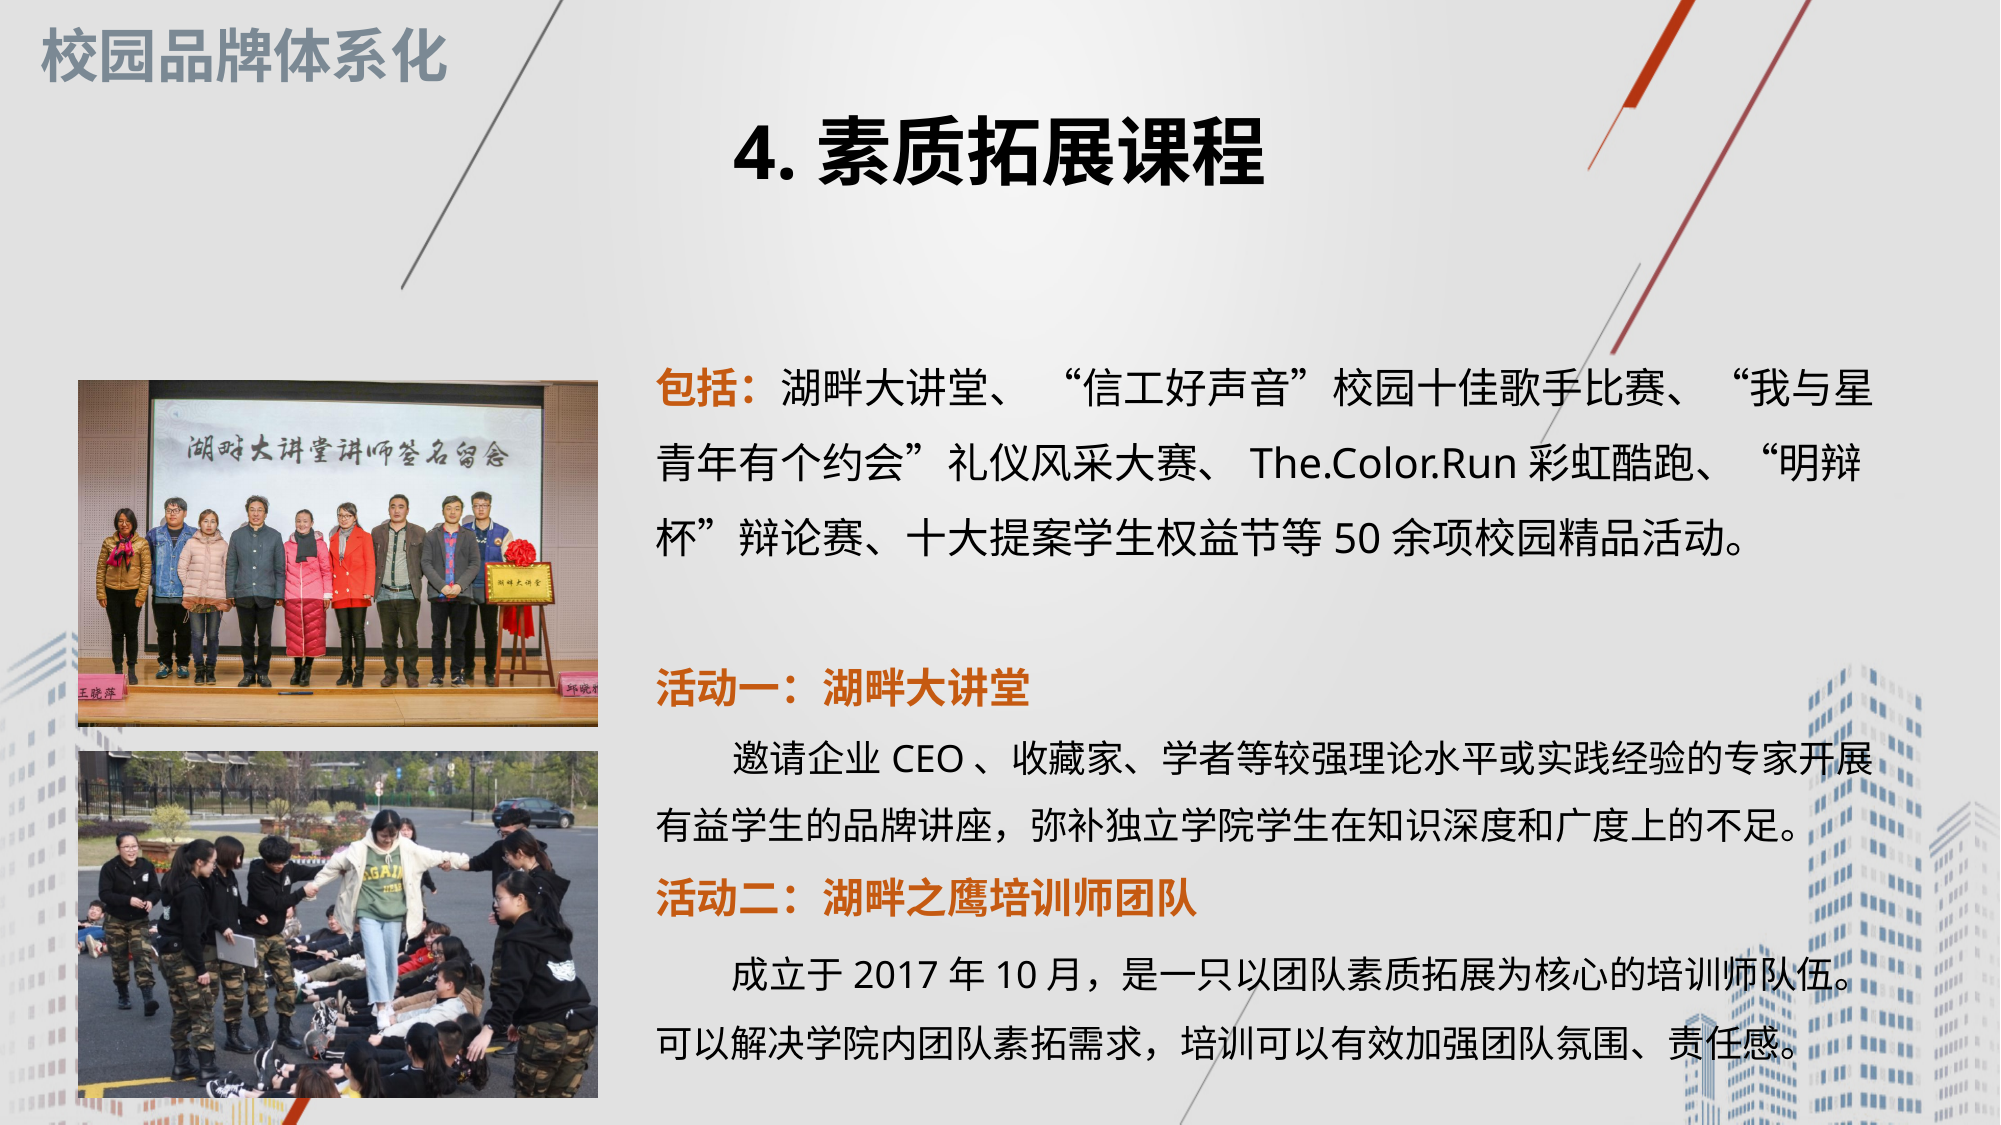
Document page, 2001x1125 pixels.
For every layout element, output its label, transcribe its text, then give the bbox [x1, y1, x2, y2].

text_box 4.素质拓展课程 [718, 96, 1281, 202]
picture [0, 0, 2000, 1125]
text_box 校园品牌体系化 [25, 11, 496, 96]
text_box 包括：湖畔大讲堂、 “信工好声音”校园十佳歌手比赛、“我与星青年有个约会”礼仪风采大赛、The.Color.Run彩虹酷跑、“明辩杯”辩论赛、十大提案学生权益节等50余项校园精品活动。 活动一：湖畔大讲堂 邀请企业CEO、收藏家、学者等较强理论水平或实践经验的专家开展有益学生的品牌讲座，弥补独立学院学生在知识深度和广度上的不足。 活动二：湖畔之鹰培训师团队 成立于2017年10月，是一只以团队素质拓展为核心的培训师队伍。可以解决学院内团队素拓需求，培训可以有效加强团队氛围、责任感。 [640, 329, 1922, 1073]
